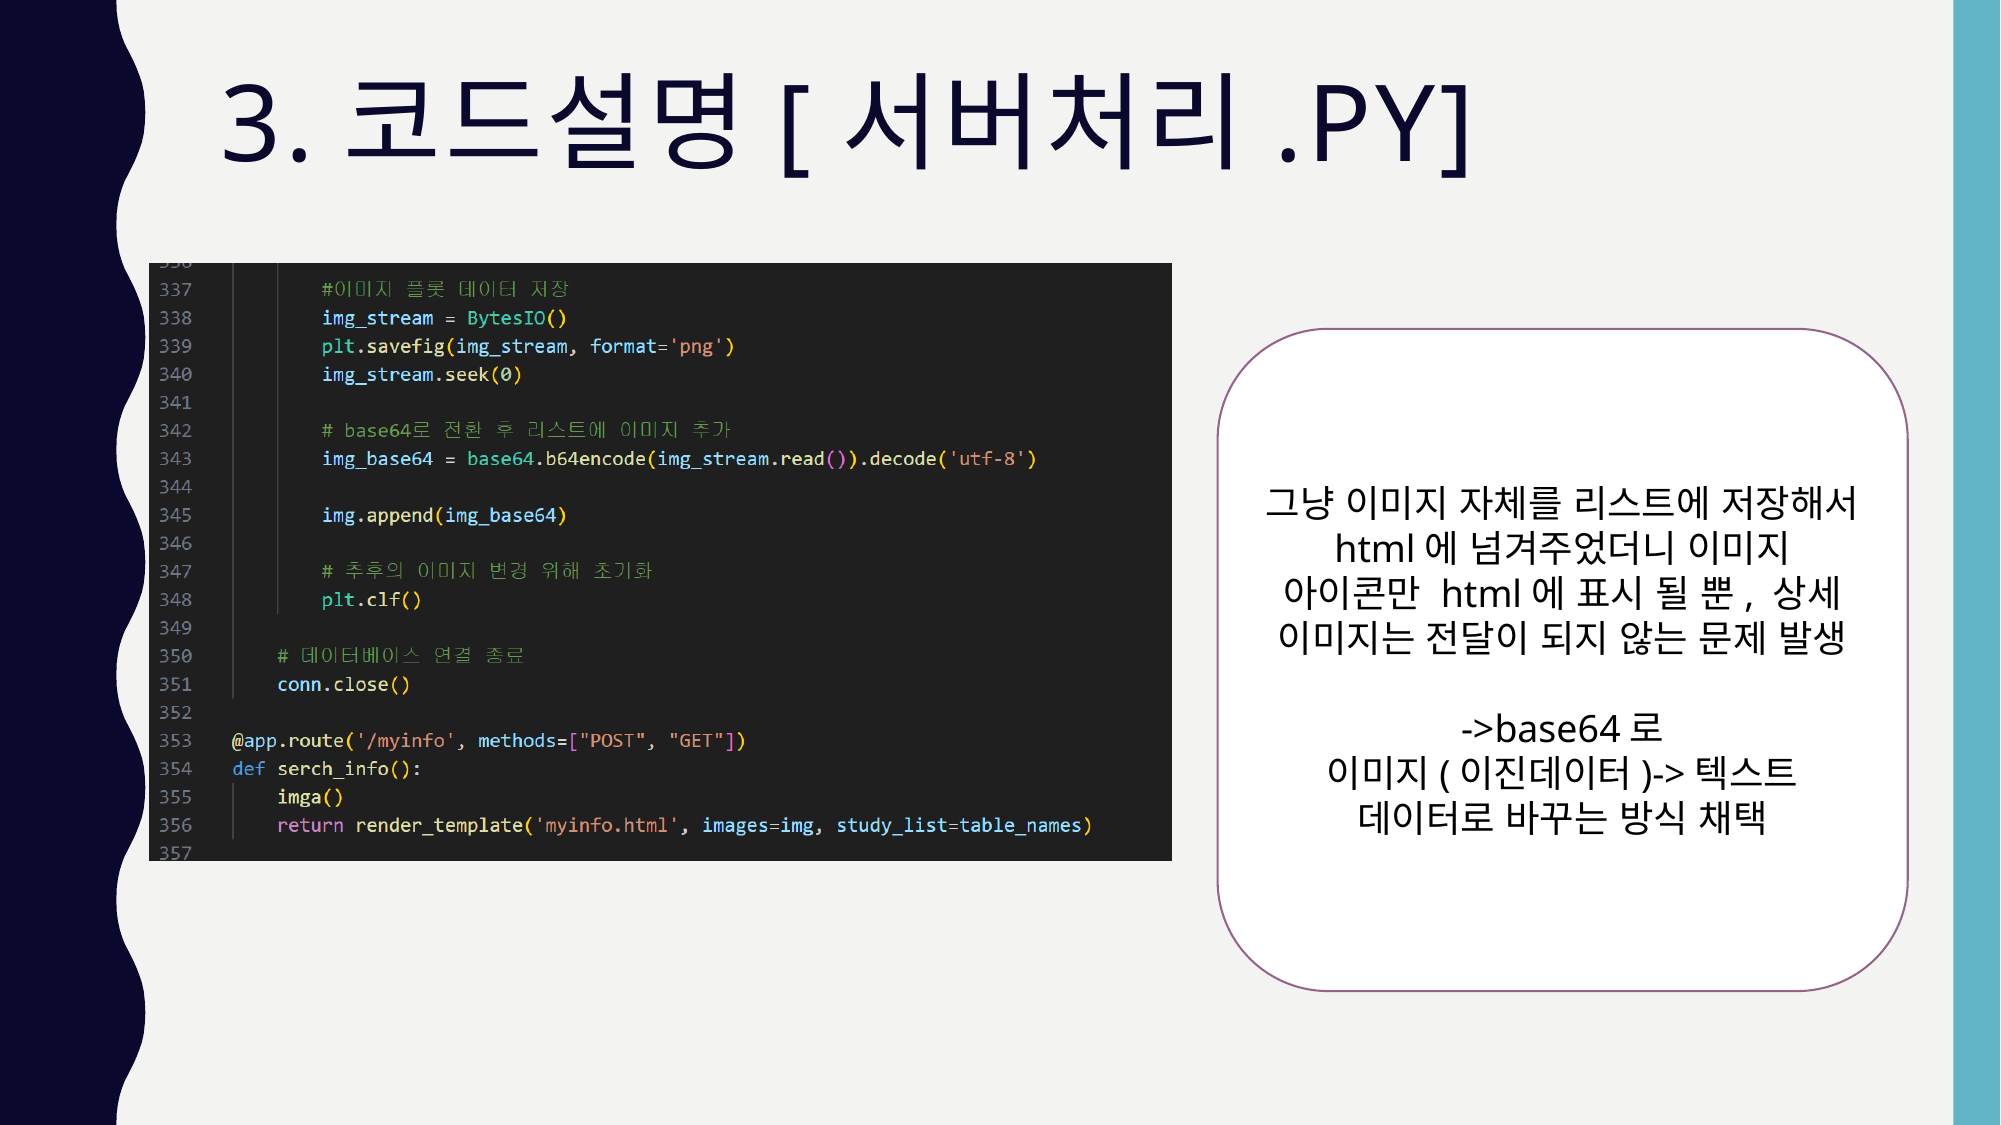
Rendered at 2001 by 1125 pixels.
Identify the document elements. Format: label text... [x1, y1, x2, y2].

text_box 그냥 이미지 자체를 리스트에 저장해서 html에 넘겨주었더니 이미지 아이콘만 html에 표시 될 뿐, 상세 이미지는 전달이 되지 않는 문제 발생 ->base64로 이미지(이진데이터)->텍스트 데이터로 바꾸는 방식 채택 [1216, 327, 1909, 993]
picture [149, 263, 1172, 861]
title 3.코드설명[서버처리.py] [205, 62, 1875, 308]
